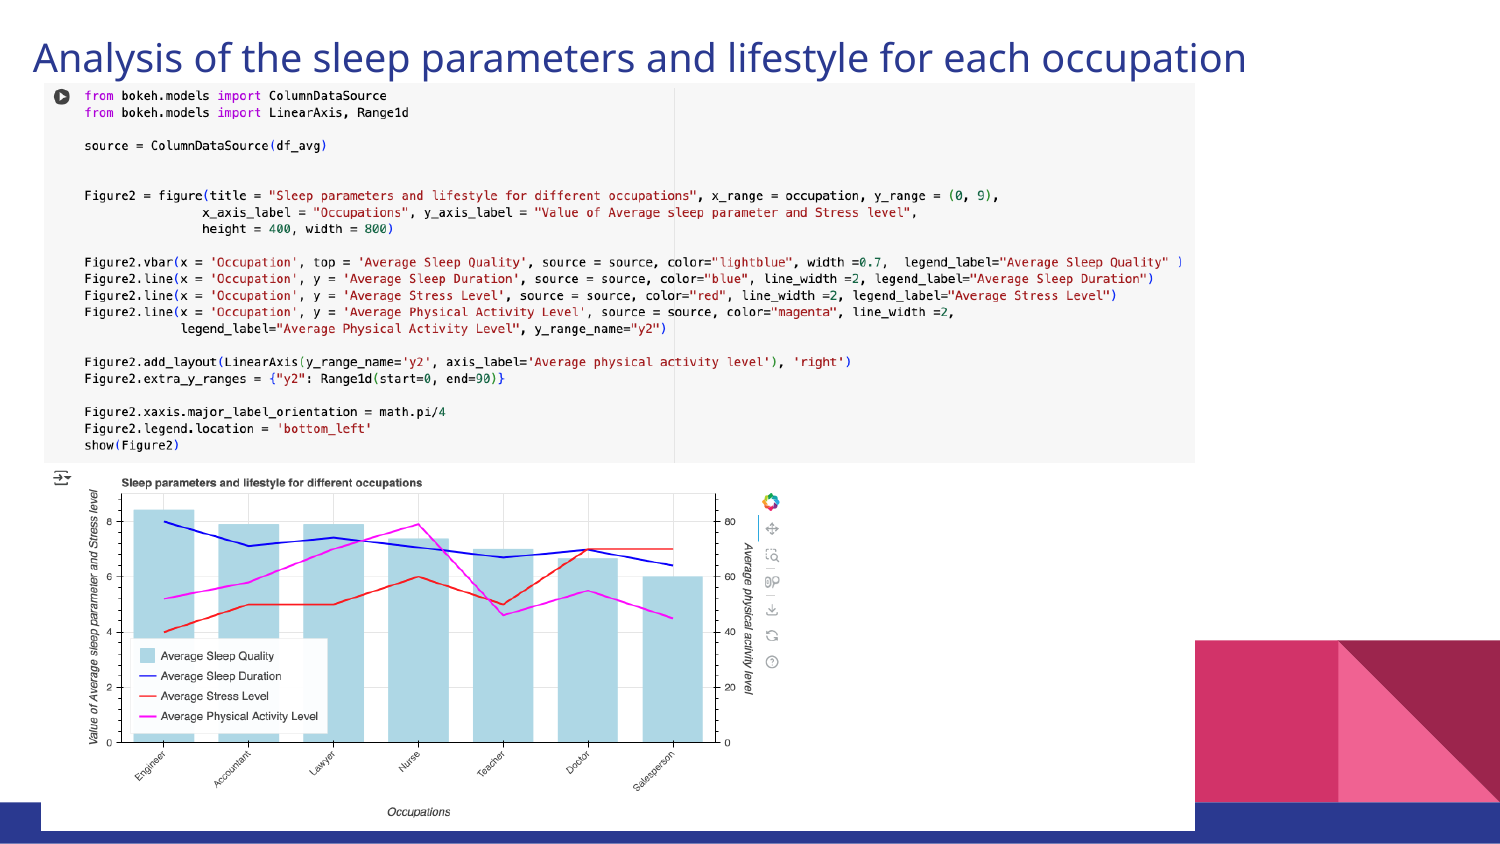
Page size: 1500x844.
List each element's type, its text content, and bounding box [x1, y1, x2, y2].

title Analysis of the sleep parameters and lifestyle for each occupation [17, 18, 1416, 118]
picture [40, 82, 1195, 831]
